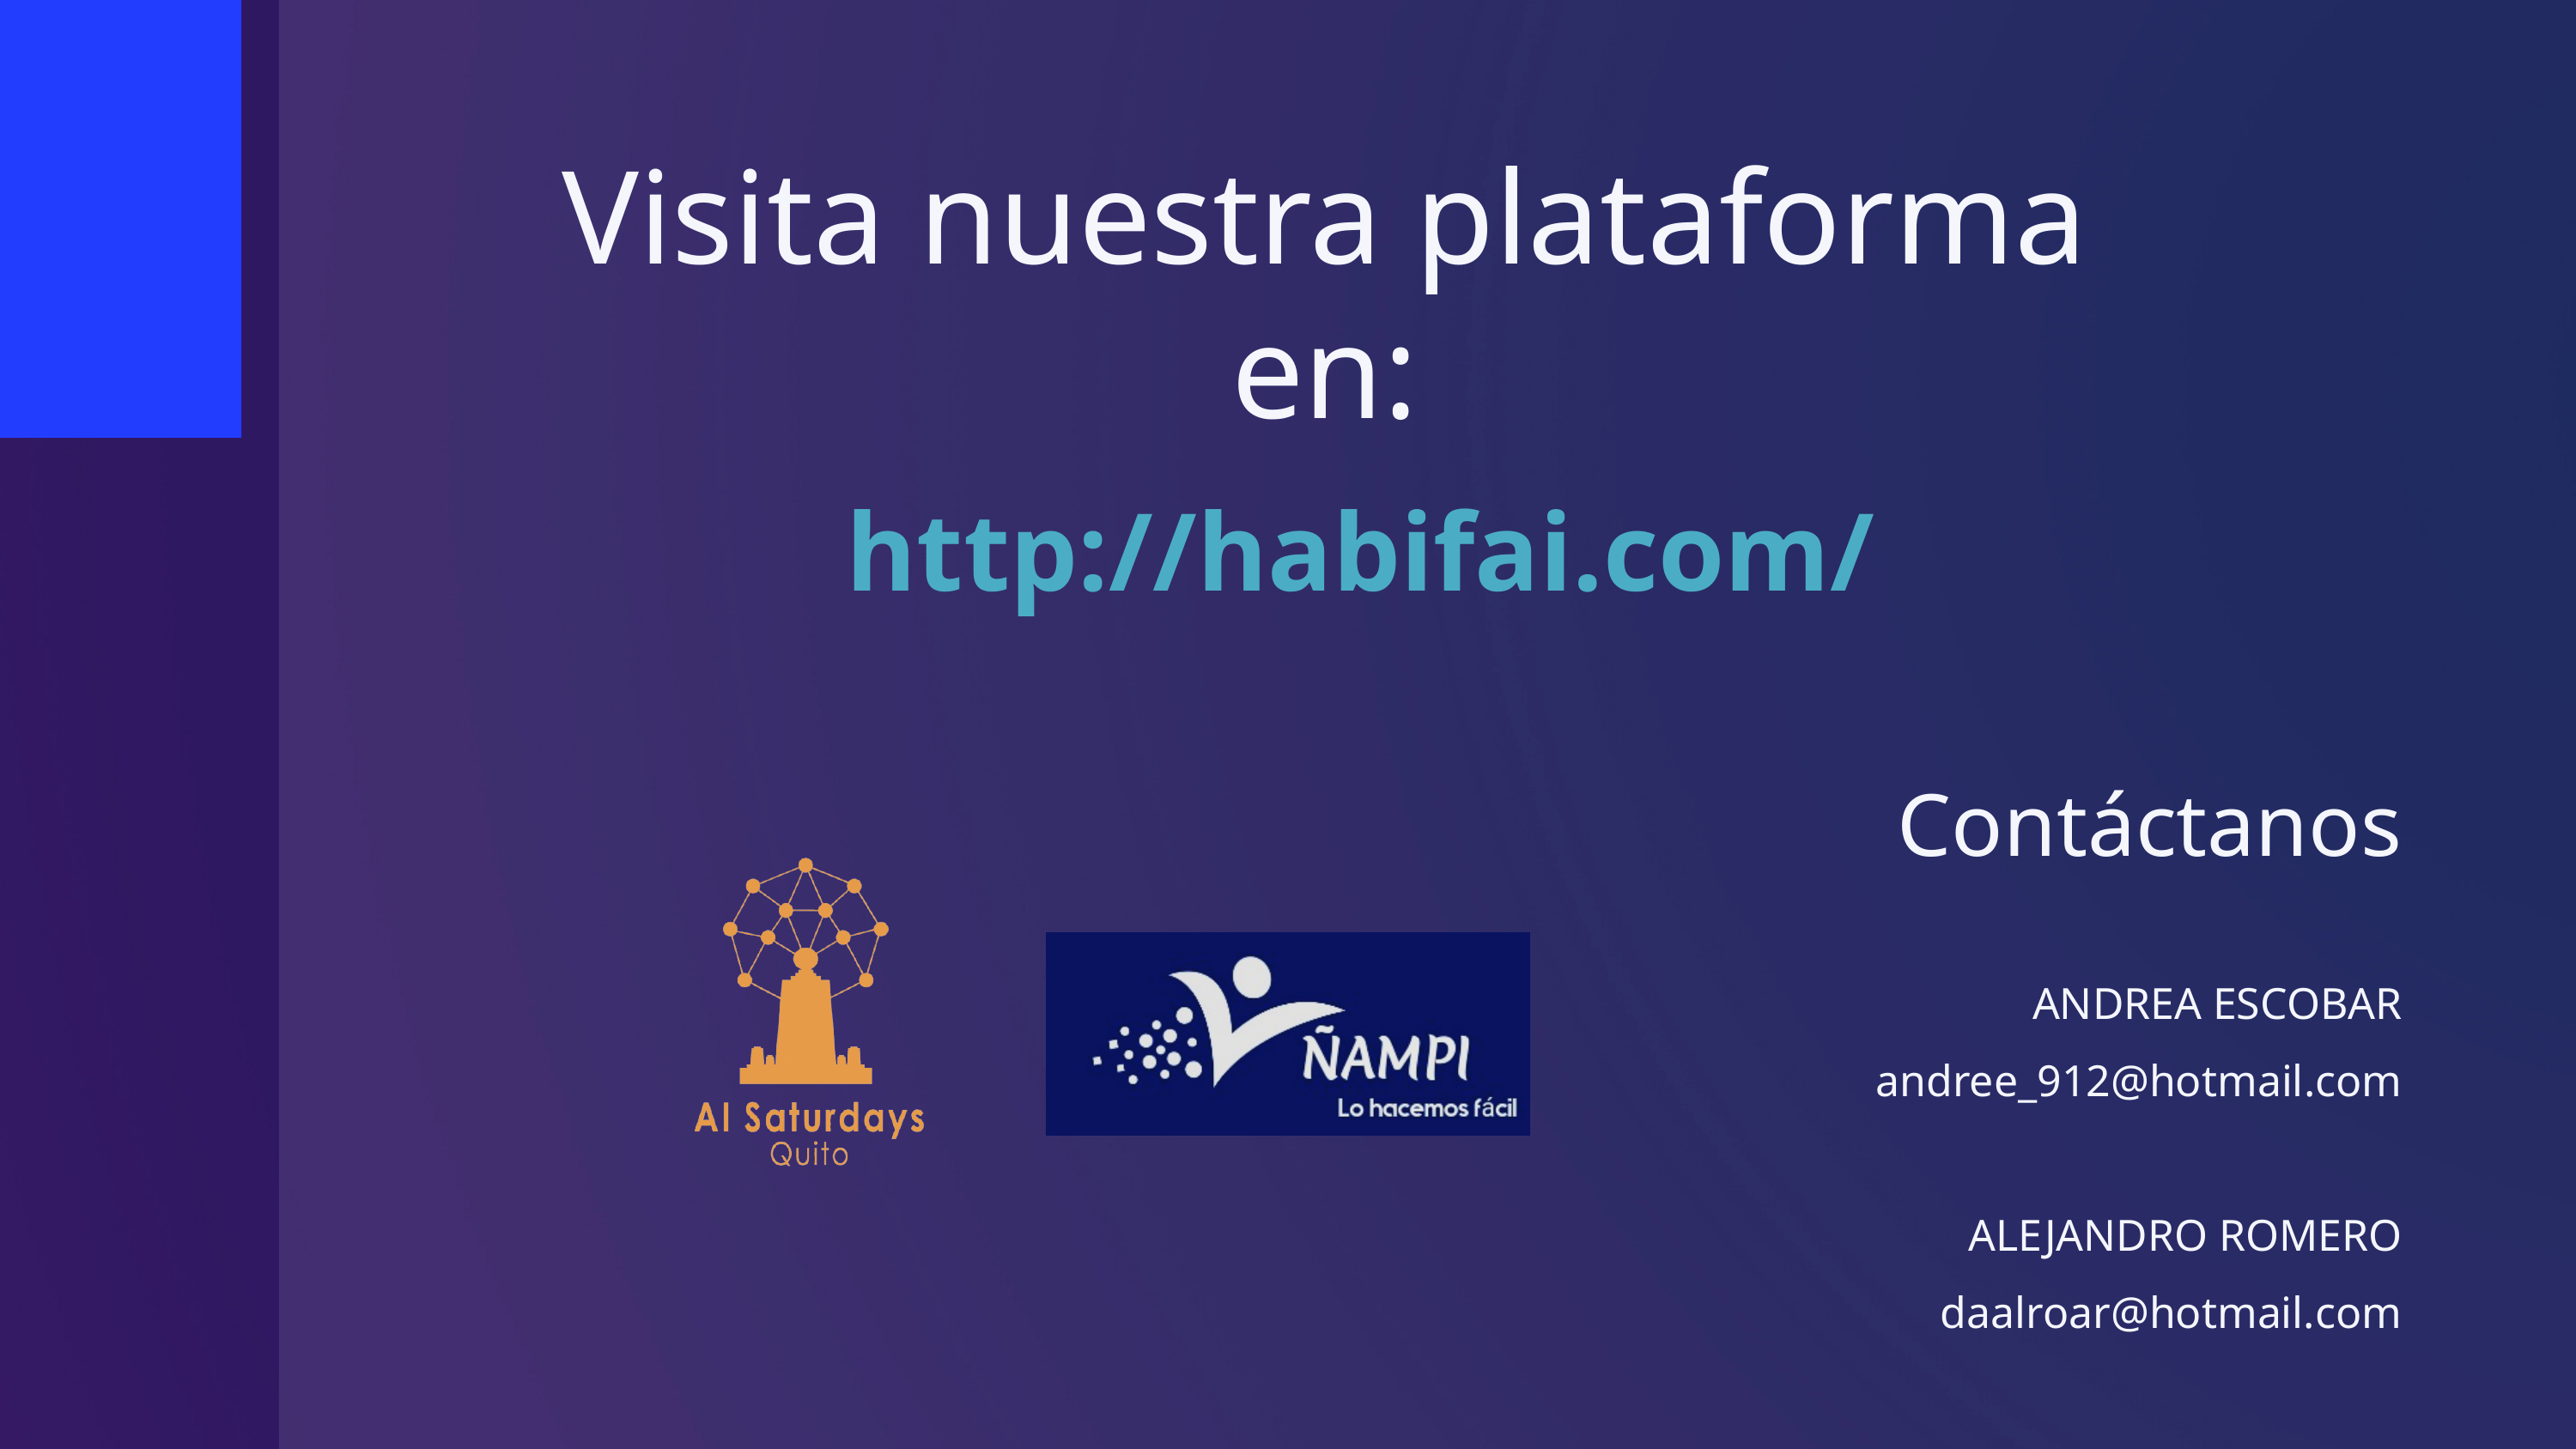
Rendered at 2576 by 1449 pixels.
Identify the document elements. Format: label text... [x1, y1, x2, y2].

picture [0, 0, 278, 1449]
picture [637, 845, 976, 1184]
text_box [278, 0, 2576, 1449]
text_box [464, 135, 2222, 614]
text_box Contáctanos ANDREA ESCOBAR andree_912@hotmail.com ALEJANDRO ROMERO daalroar@hotmail.com [1328, 718, 2403, 1337]
picture [1045, 931, 1531, 1137]
text_box [0, 0, 242, 438]
